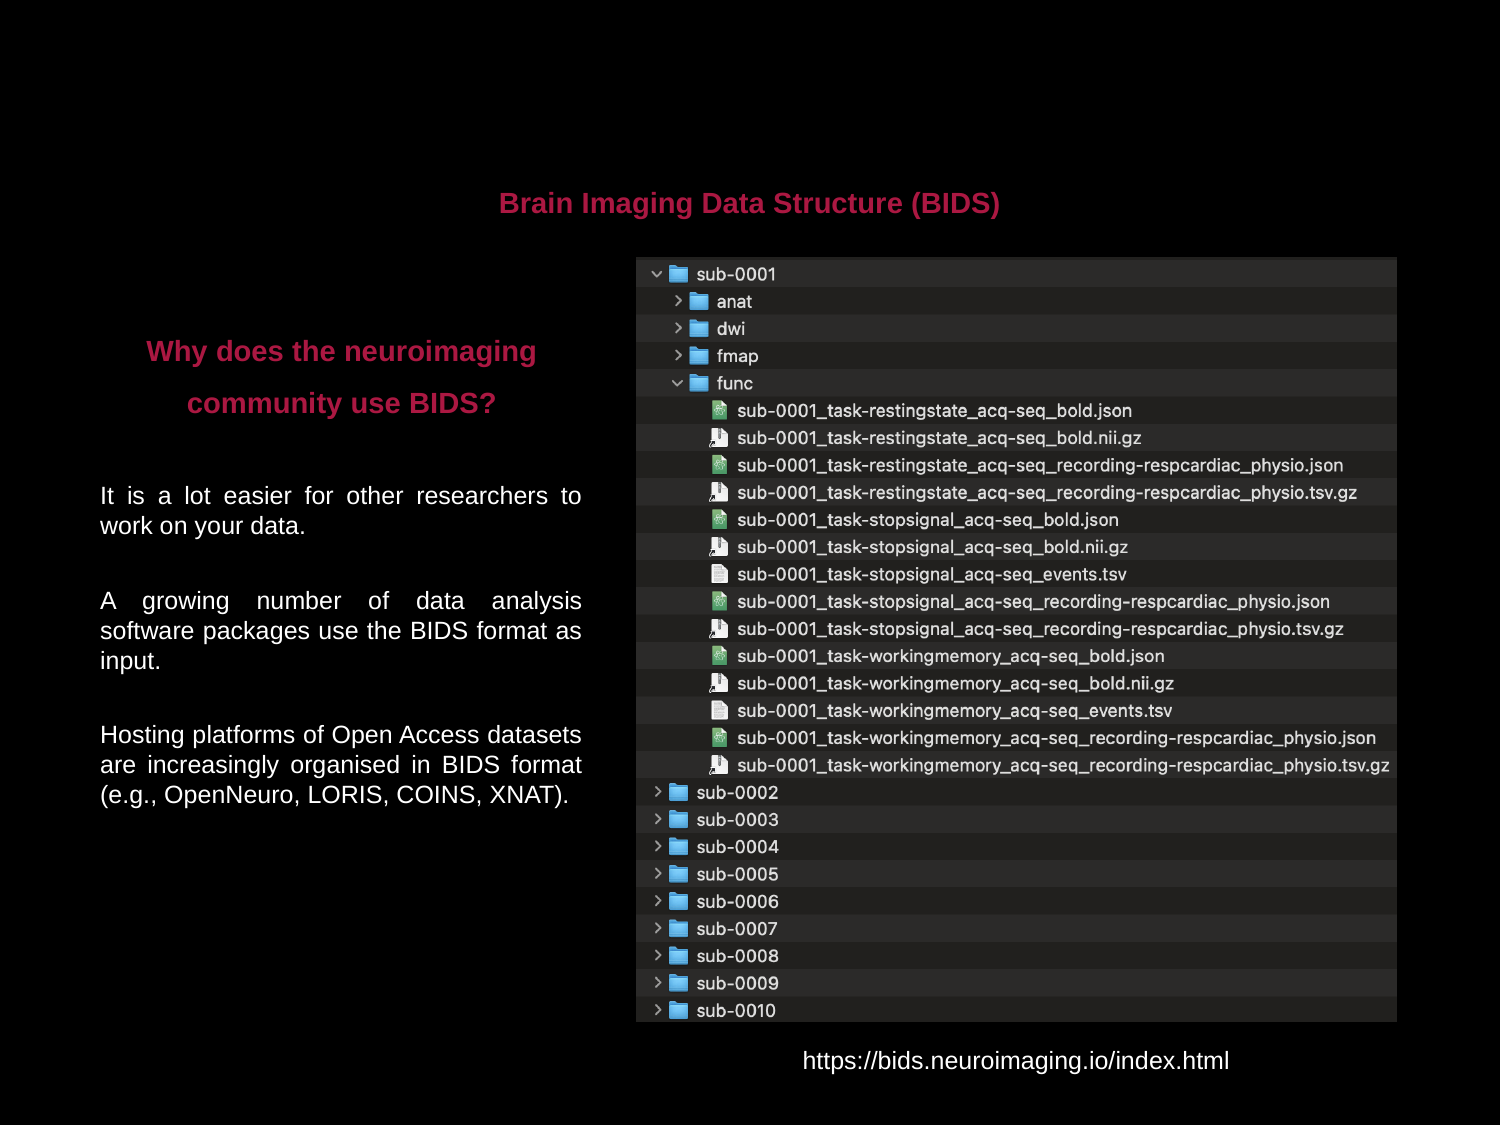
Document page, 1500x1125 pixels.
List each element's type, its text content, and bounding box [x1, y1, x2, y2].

text_box Why does the neuroimaging community use BIDS? It is a lot easier for other researchers to work on your data. A growing number of data analysis software packages use the BIDS format as input. Hosting platforms of Open Access datasets are increasingly organised in BIDS format (e.g., OpenNeuro, LORIS, COINS, XNAT). [61, 277, 599, 775]
text_box https://bids.neuroimaging.io/index.html [787, 1037, 1246, 1082]
picture [636, 257, 1397, 1022]
list Brain Imaging Data Structure (BIDS) [103, 180, 1397, 895]
